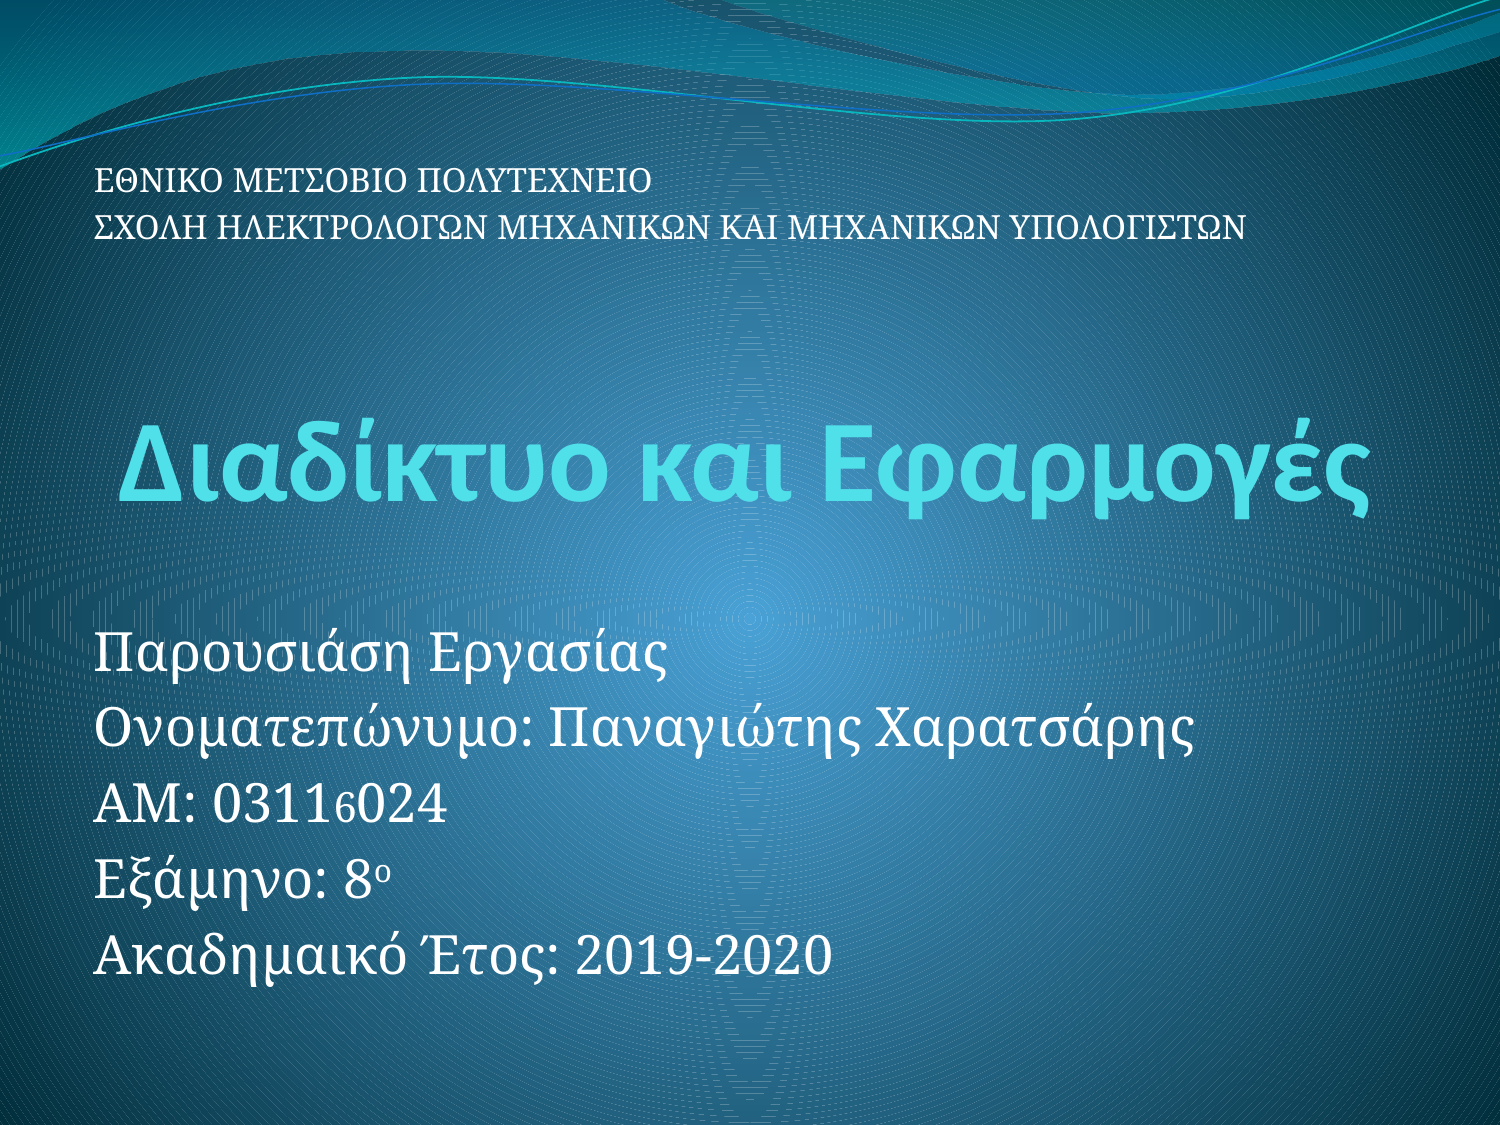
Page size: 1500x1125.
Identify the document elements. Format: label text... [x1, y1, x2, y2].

title Διαδίκτυο και Εφαρμογές [87, 224, 1376, 525]
subtitle Παρουσιάση Εργασίας Ονοματεπώνυμο: Παναγιώτης Χαρατσάρης ΑΜ: 03116024 Εξάμηνο: 8ο Ακαδημαικό Έτος: 2019-2020 [93, 609, 1383, 1055]
text_box ΕΘΝΙΚΟ ΜΕΤΣΟΒΙΟ ΠΟΛΥΤΕΧΝΕΙΟ ΣΧΟΛΗ ΗΛΕΚΤΡΟΛΟΓΩΝ ΜΗΧΑΝΙΚΩΝ ΚΑΙ ΜΗΧΑΝΙΚΩΝ ΥΠΟΛΟΓΙΣΤΩΝ [93, 152, 1383, 375]
